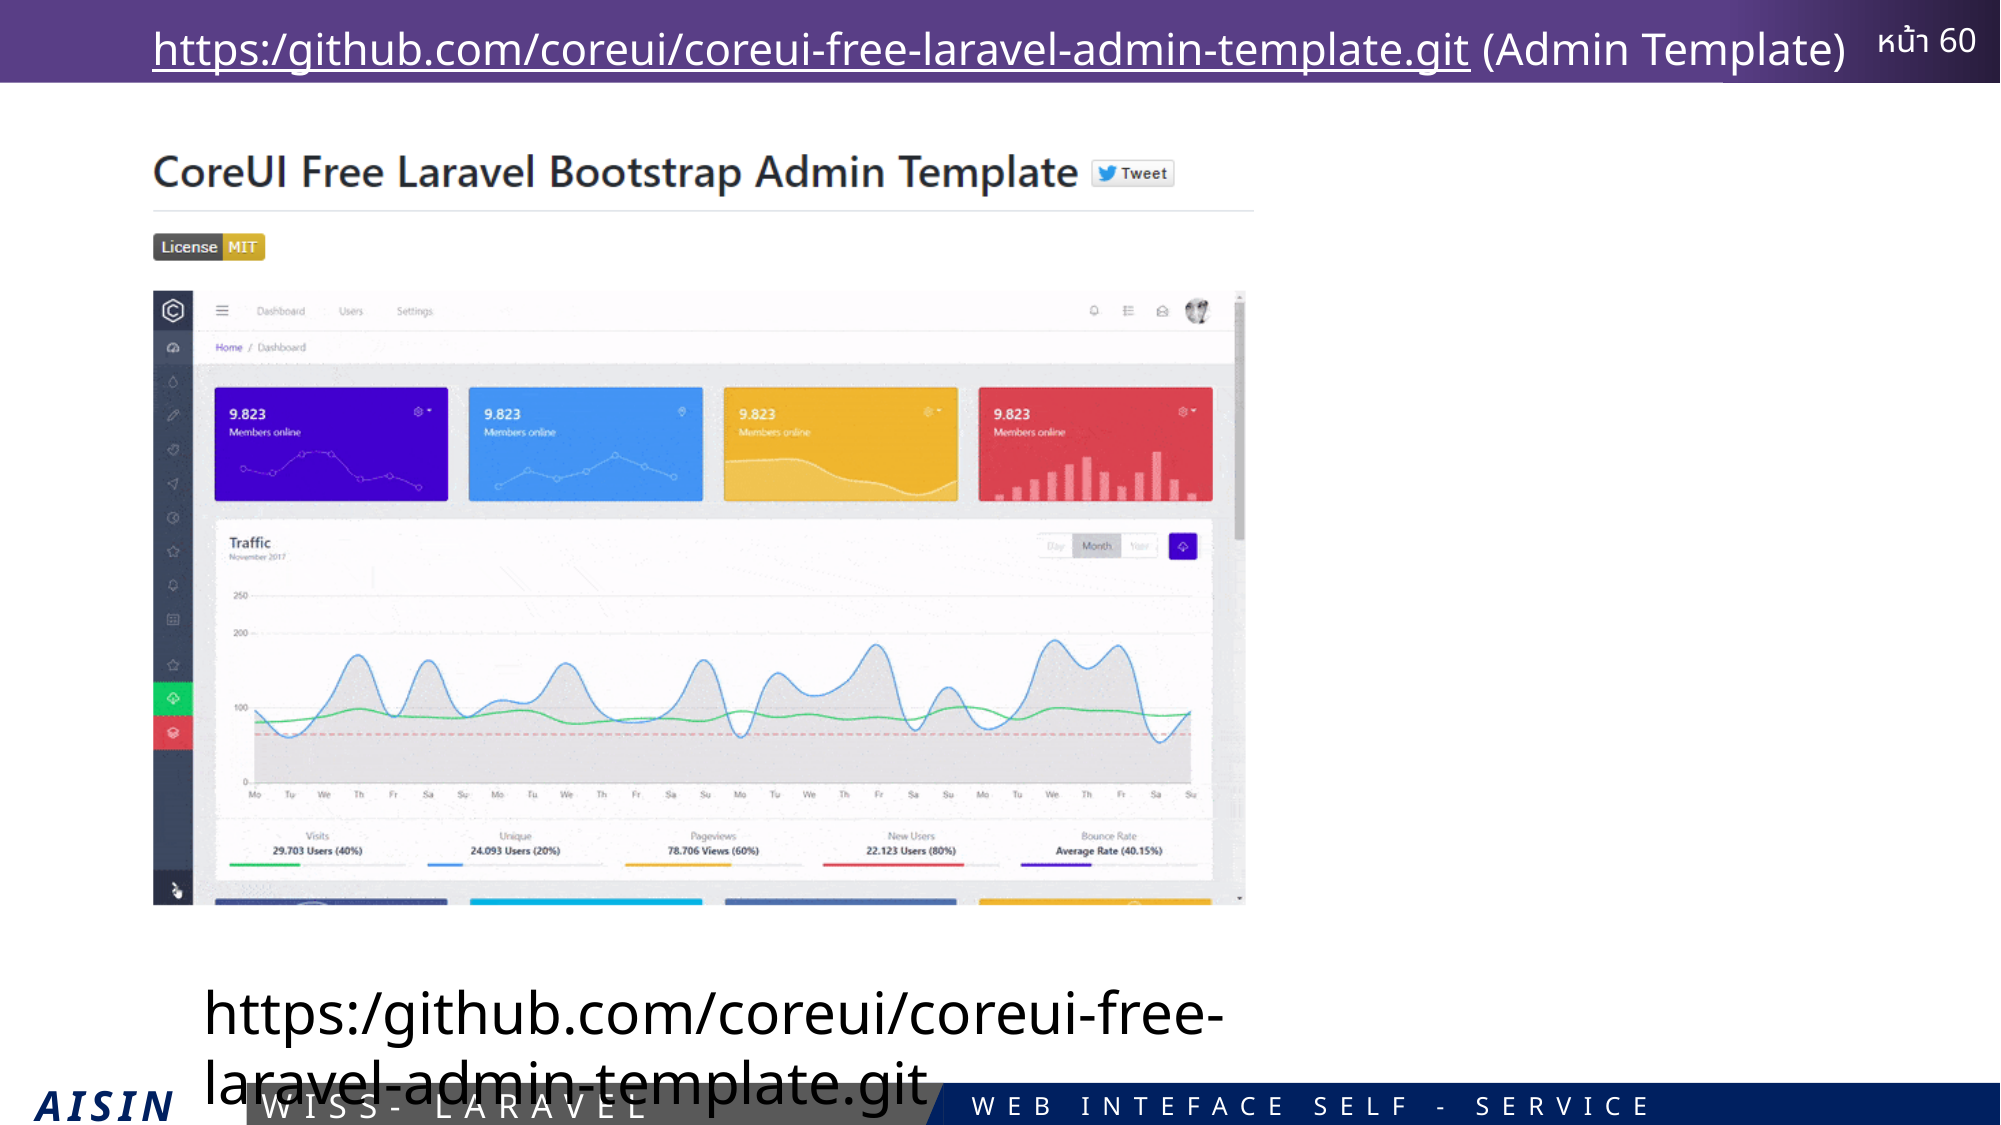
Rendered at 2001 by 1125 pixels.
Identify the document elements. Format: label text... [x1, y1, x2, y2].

title https:/github.com/coreui/coreui-free-laravel-admin-template.git (Admin Template) [137, 0, 1863, 99]
text_box https:/github.com/coreui/coreui-free-laravel-admin-template.git [188, 968, 1358, 1124]
picture [137, 138, 1254, 923]
